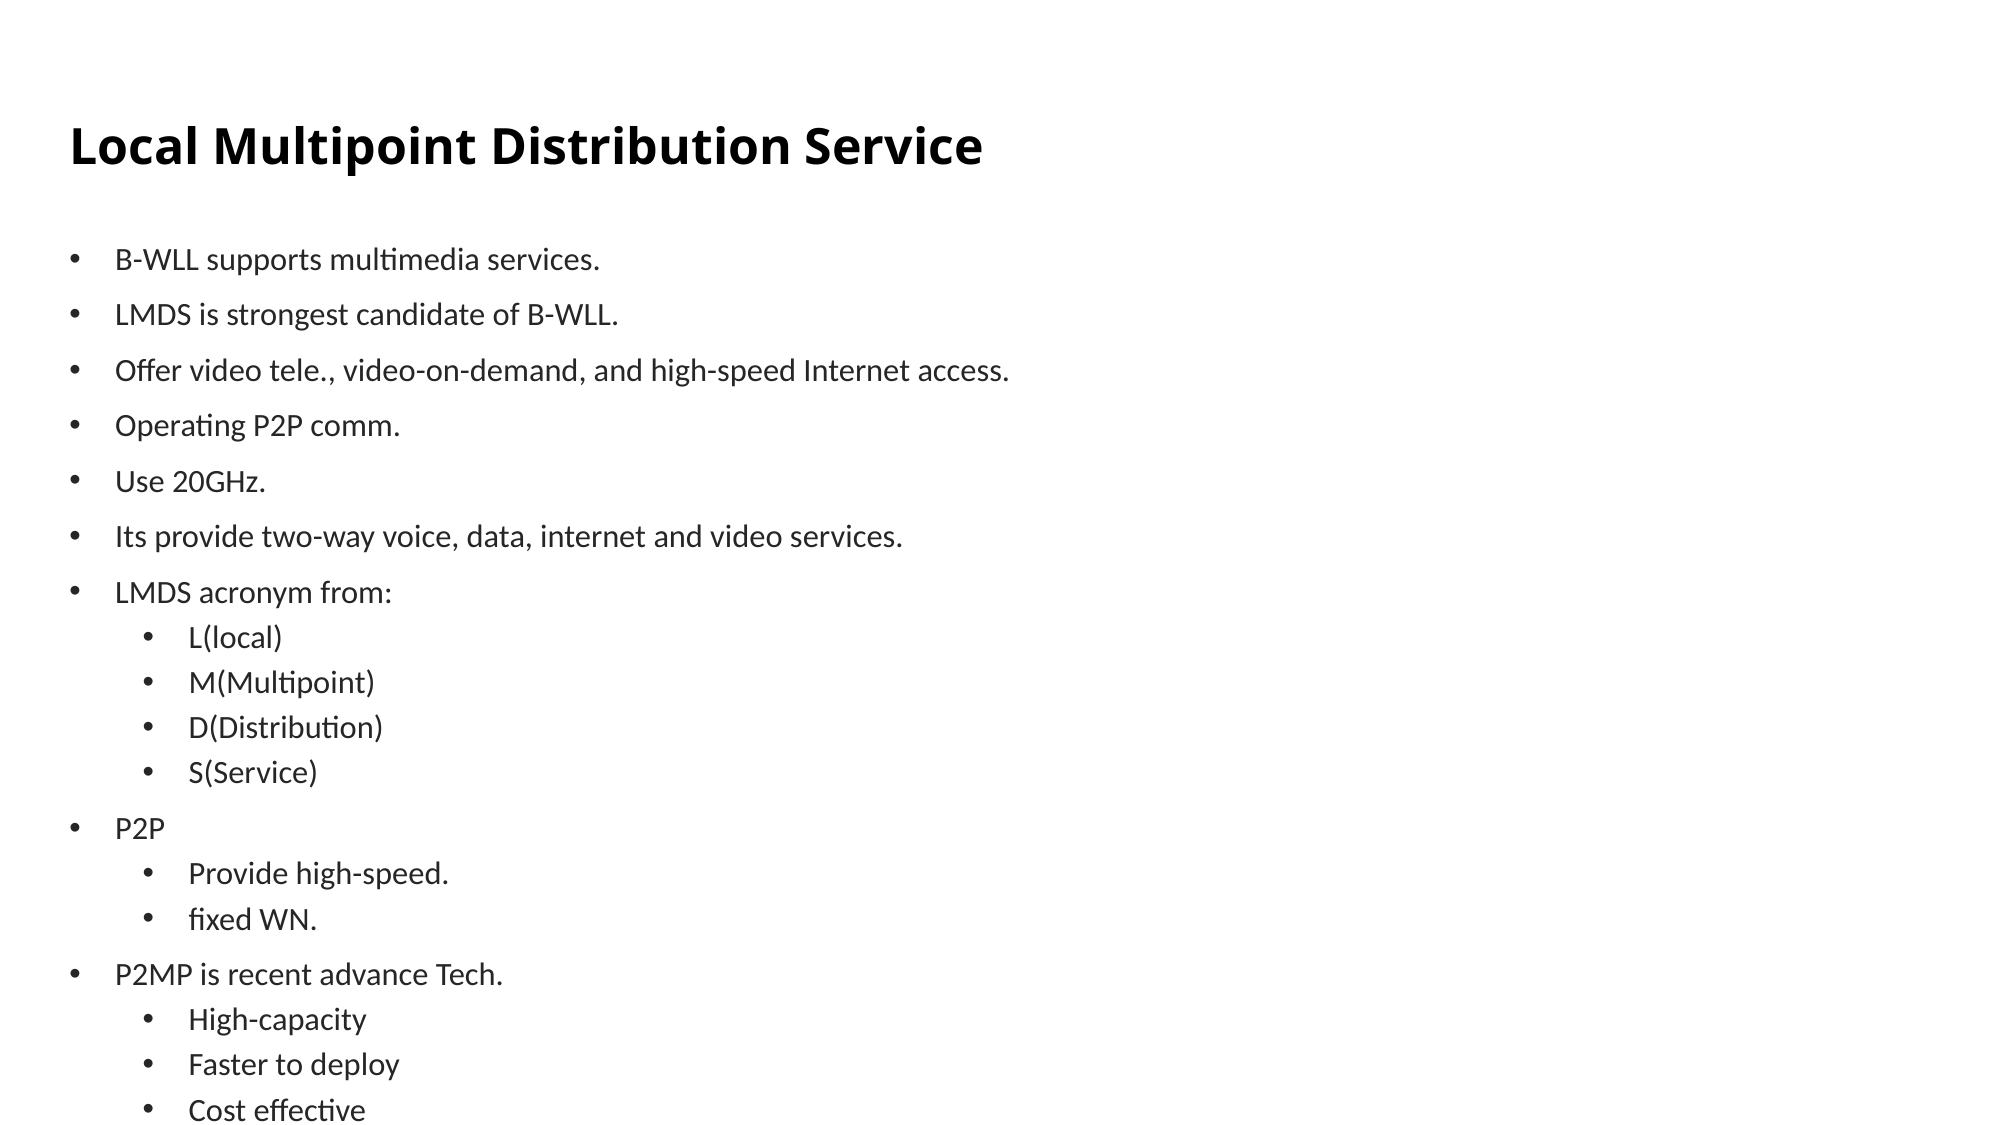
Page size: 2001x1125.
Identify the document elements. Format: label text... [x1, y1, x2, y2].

list B-WLL supports multimedia services. LMDS is strongest candidate of B-WLL. Offer video tele., video-on-demand, and high-speed Internet access. Operating P2P comm. Use 20GHz. Its provide two-way voice, data, internet and video services. LMDS acronym from: L(local) M(Multipoint) D(Distribution) S(Service) P2P Provide high-speed. fixed WN. P2MP is recent advance Tech. High-capacity Faster to deploy Cost effective [54, 234, 1862, 1125]
title Local Multipoint Distribution Service [54, 30, 1862, 183]
